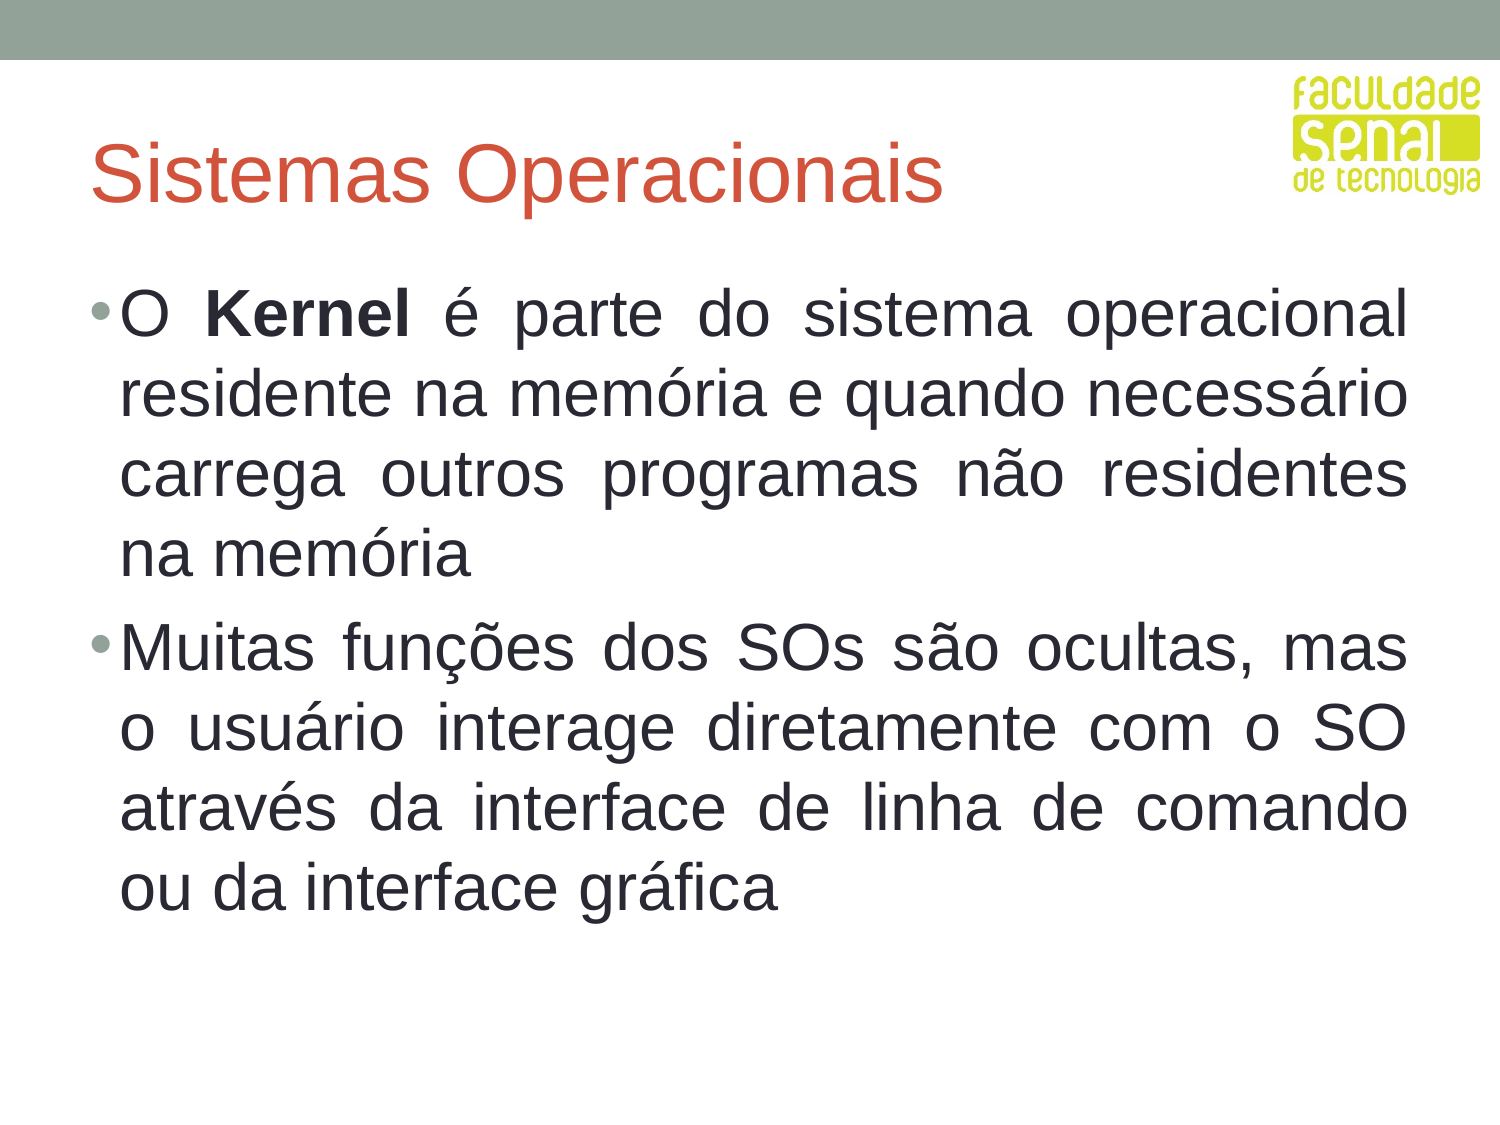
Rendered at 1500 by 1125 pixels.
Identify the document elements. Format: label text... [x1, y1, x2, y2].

text_box O Kernel é parte do sistema operacional residente na memória e quando necessário carrega outros programas não residentes na memória Muitas funções dos SOs são ocultas, mas o usuário interage diretamente com o SO através da interface de linha de comando ou da interface gráfica [74, 262, 1425, 1063]
text_box Sistemas Operacionais [74, 87, 1425, 250]
picture [1293, 76, 1480, 195]
